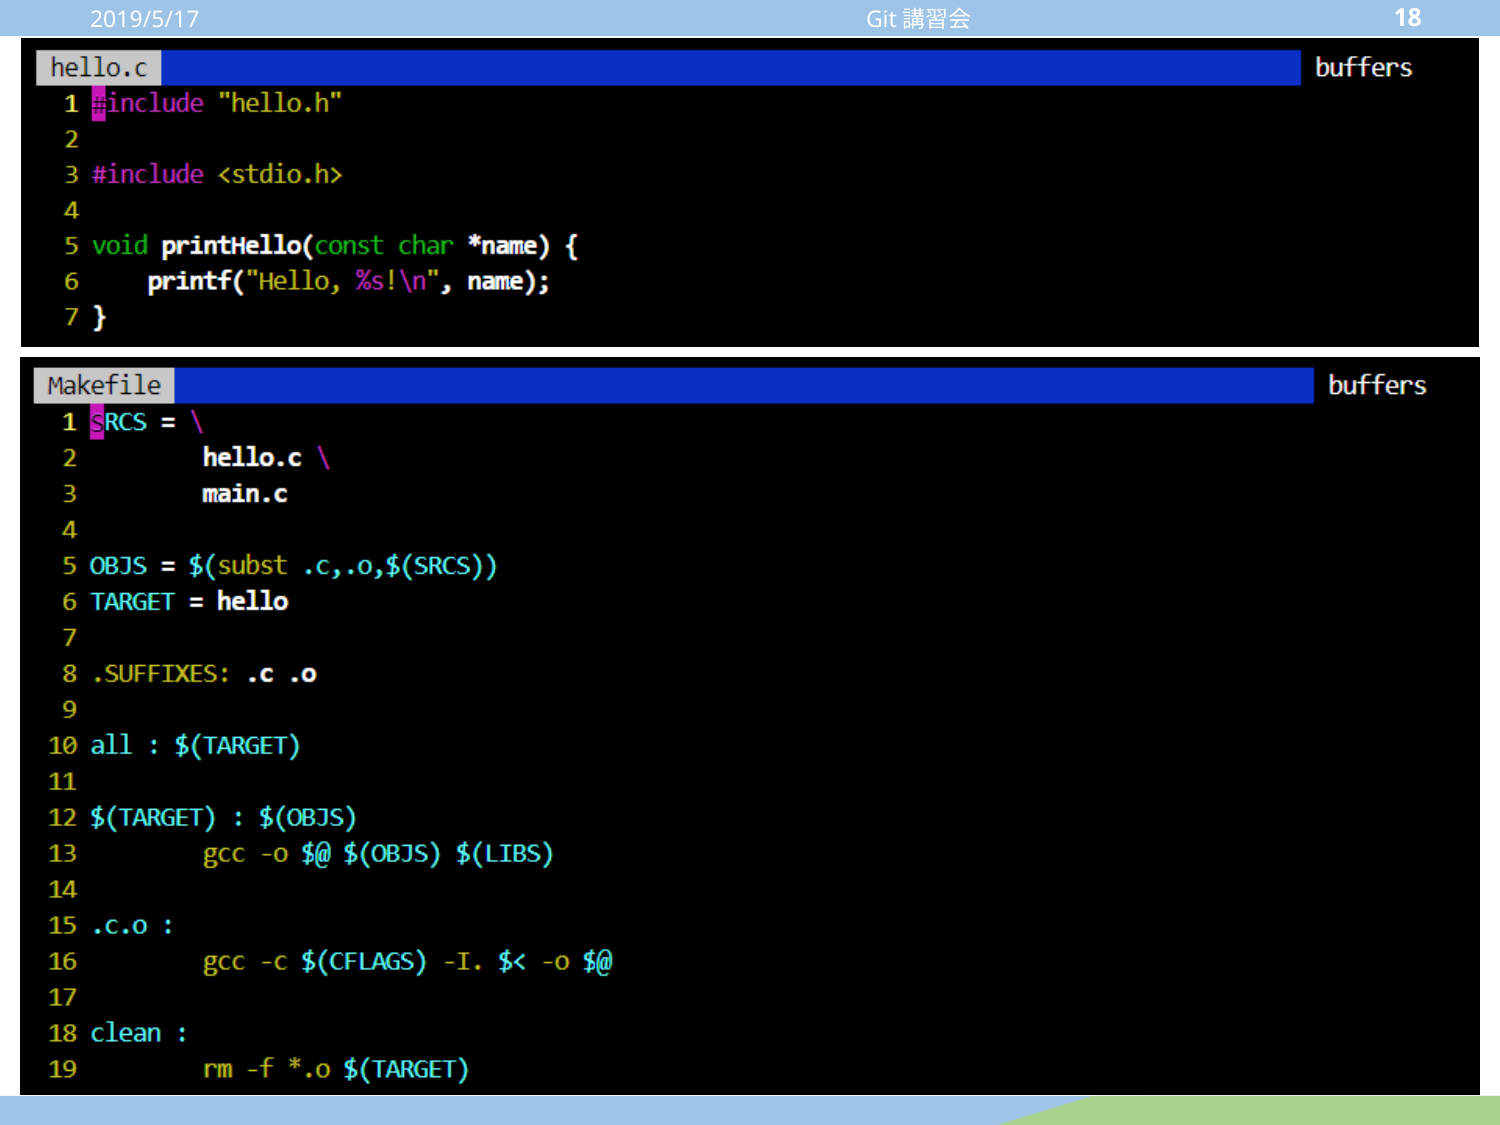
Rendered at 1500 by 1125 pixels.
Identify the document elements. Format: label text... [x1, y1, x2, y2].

footer Git講習会 [517, 0, 1320, 35]
slide_number 18 [1320, 0, 1496, 36]
picture [21, 37, 1479, 347]
picture [19, 357, 1480, 1096]
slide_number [75, 0, 471, 35]
